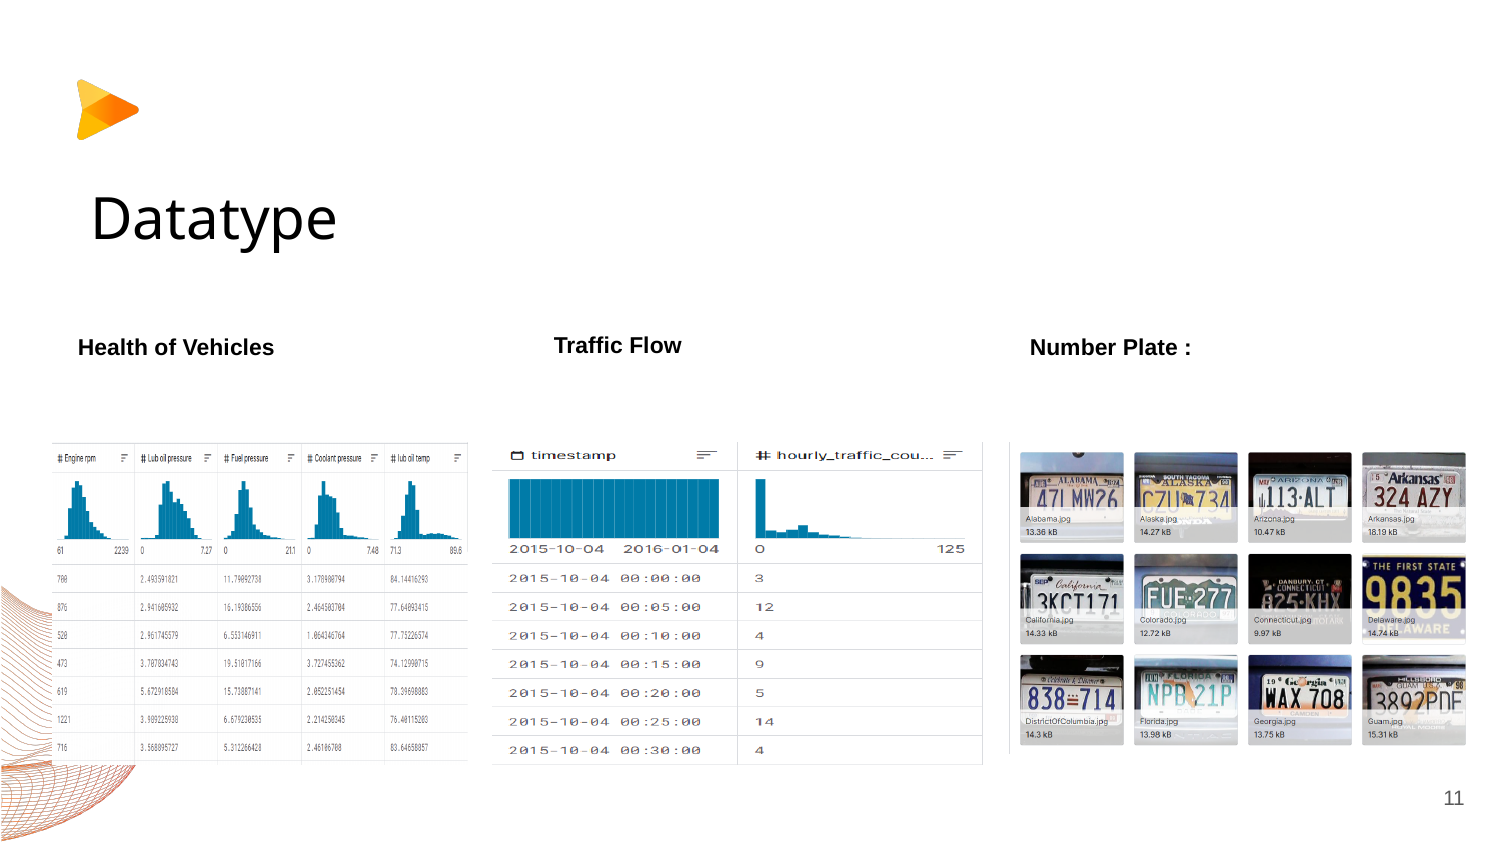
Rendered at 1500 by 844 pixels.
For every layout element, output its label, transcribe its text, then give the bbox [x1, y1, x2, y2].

subtitle Number Plate : [1014, 313, 1420, 378]
picture [1008, 441, 1476, 754]
subtitle Traffic Flow [538, 311, 985, 378]
subtitle Health of Vehicles [62, 313, 468, 380]
title Datatype [75, 163, 1347, 268]
picture [76, 78, 139, 140]
slide_number ‹#› [1389, 764, 1480, 830]
picture [492, 441, 985, 766]
picture [1, 441, 469, 844]
